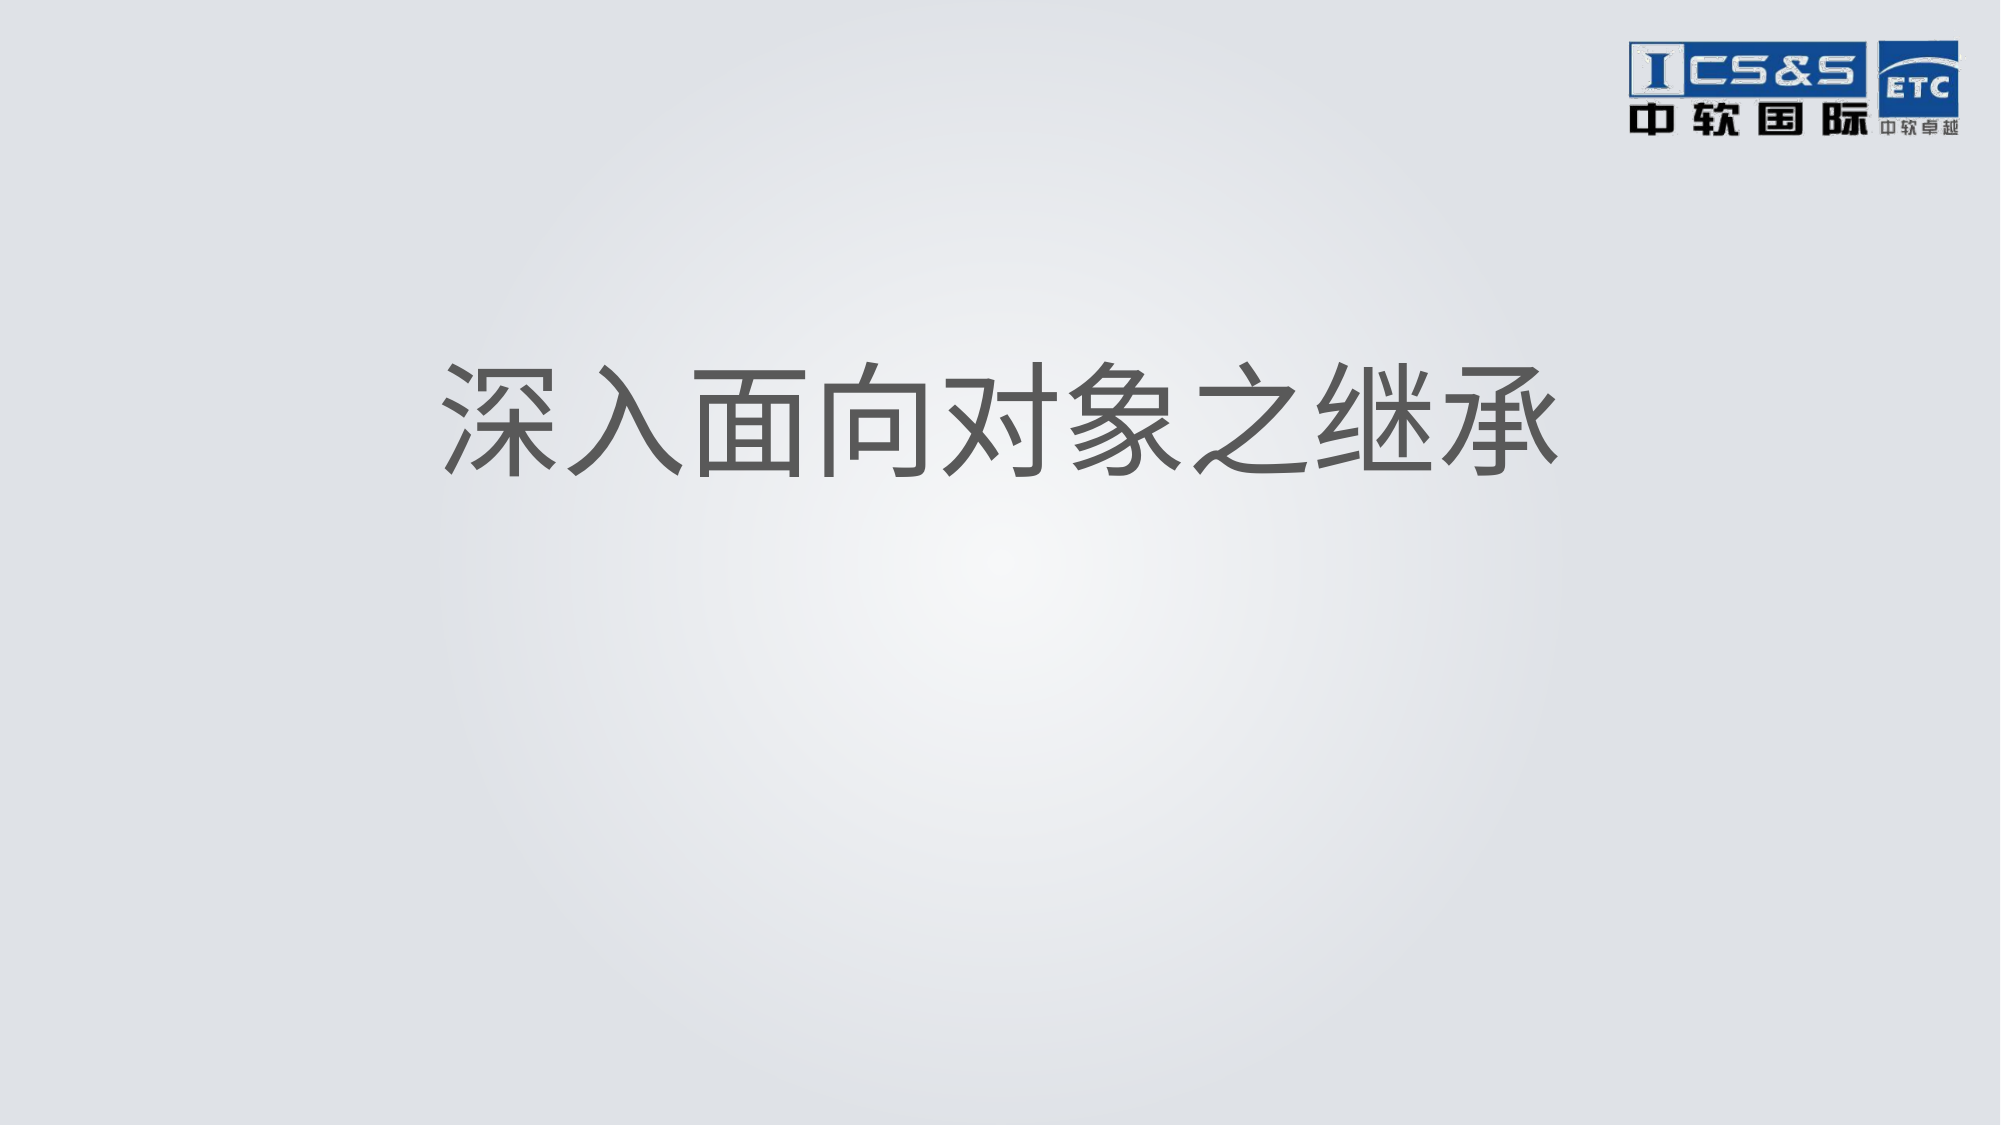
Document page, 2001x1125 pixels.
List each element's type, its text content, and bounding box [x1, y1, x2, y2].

title 深入面向对象之继承 [249, 231, 1750, 623]
picture [0, 0, 2001, 1125]
